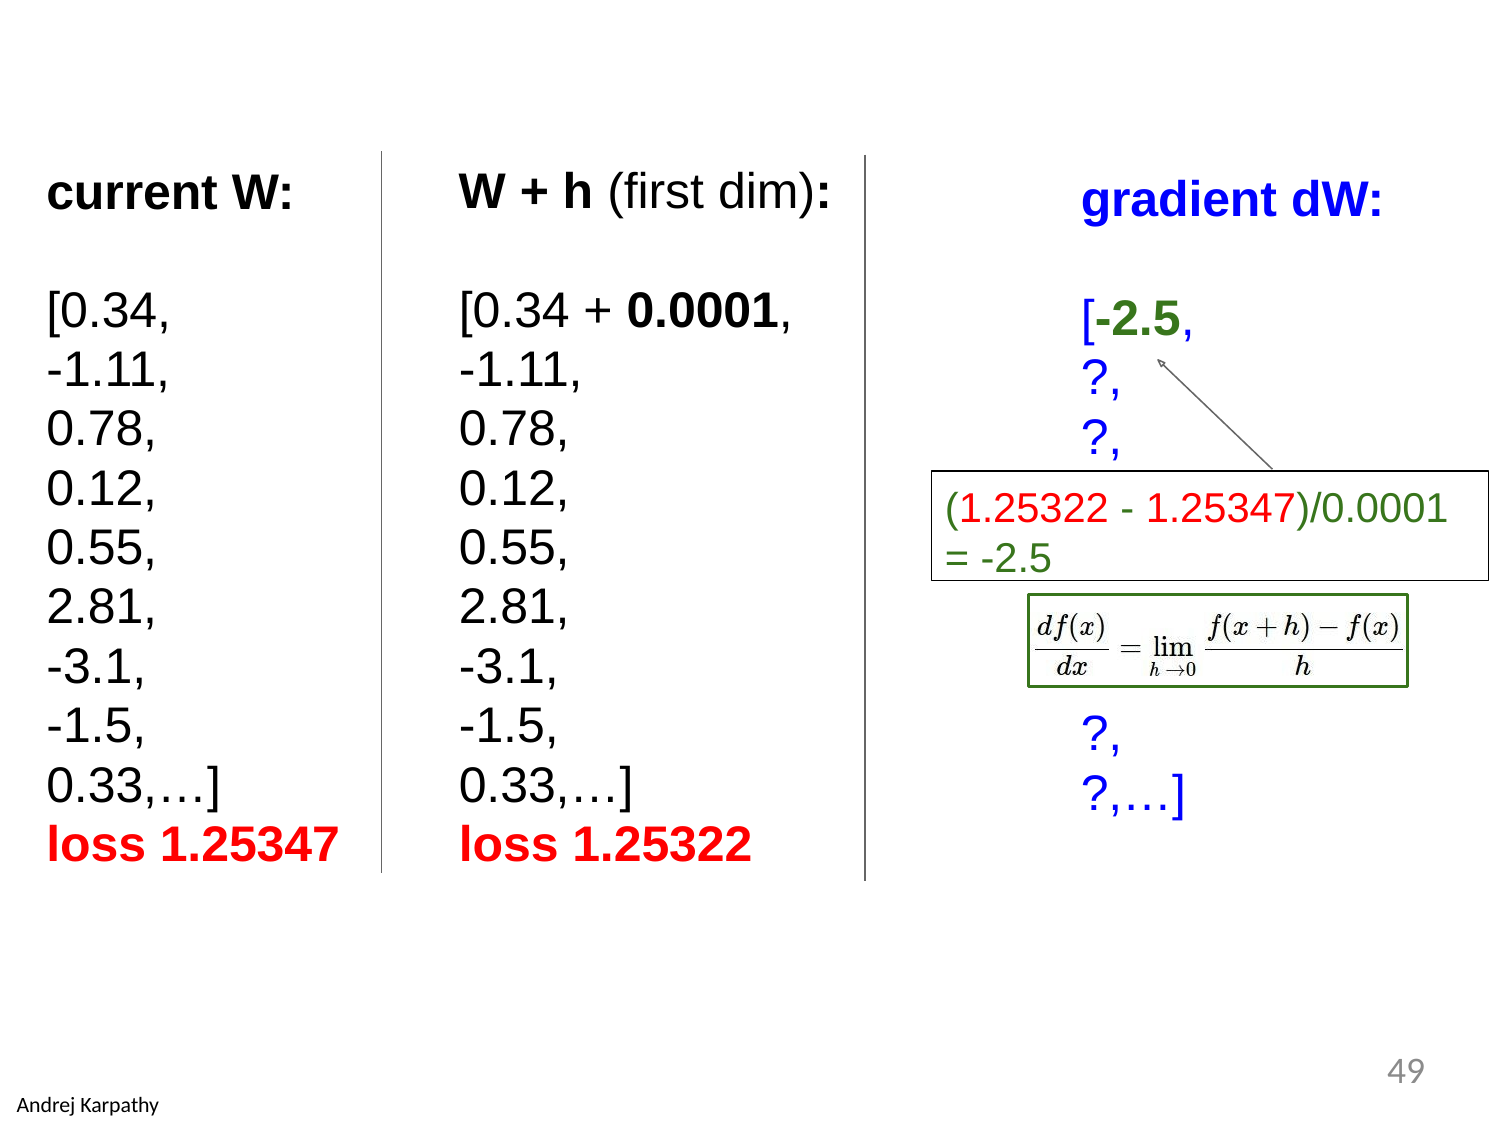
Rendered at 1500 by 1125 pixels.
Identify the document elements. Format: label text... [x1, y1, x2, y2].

text_box [0.34, -1.11, 0.78, 0.12, 0.55, 2.81, -3.1, -1.5, 0.33,…] loss 1.25347 [44, 277, 343, 872]
text_box Andrej Karpathy [1, 1083, 175, 1125]
text_box W + h (first dim): [456, 158, 835, 219]
text_box [-2.5, ?, ?, [1078, 348, 1197, 465]
title current W: [17, 159, 381, 348]
text_box (1.25322 - 1.25347)/0.0001 = -2.5 [931, 471, 1489, 581]
title current W: [865, 159, 1483, 348]
slide_number 48 [1080, 1046, 1425, 1092]
text_box [1028, 594, 1408, 687]
text_box [0.34 + 0.0001, -1.11, 0.78, 0.12, 0.55, 2.81, -3.1, -1.5, 0.33,…] loss 1.25322 [456, 277, 796, 872]
text_box [1157, 359, 1165, 367]
text_box ?, ?,…] [1078, 716, 1189, 821]
text_box [931, 581, 1489, 716]
title current W: [382, 159, 864, 348]
